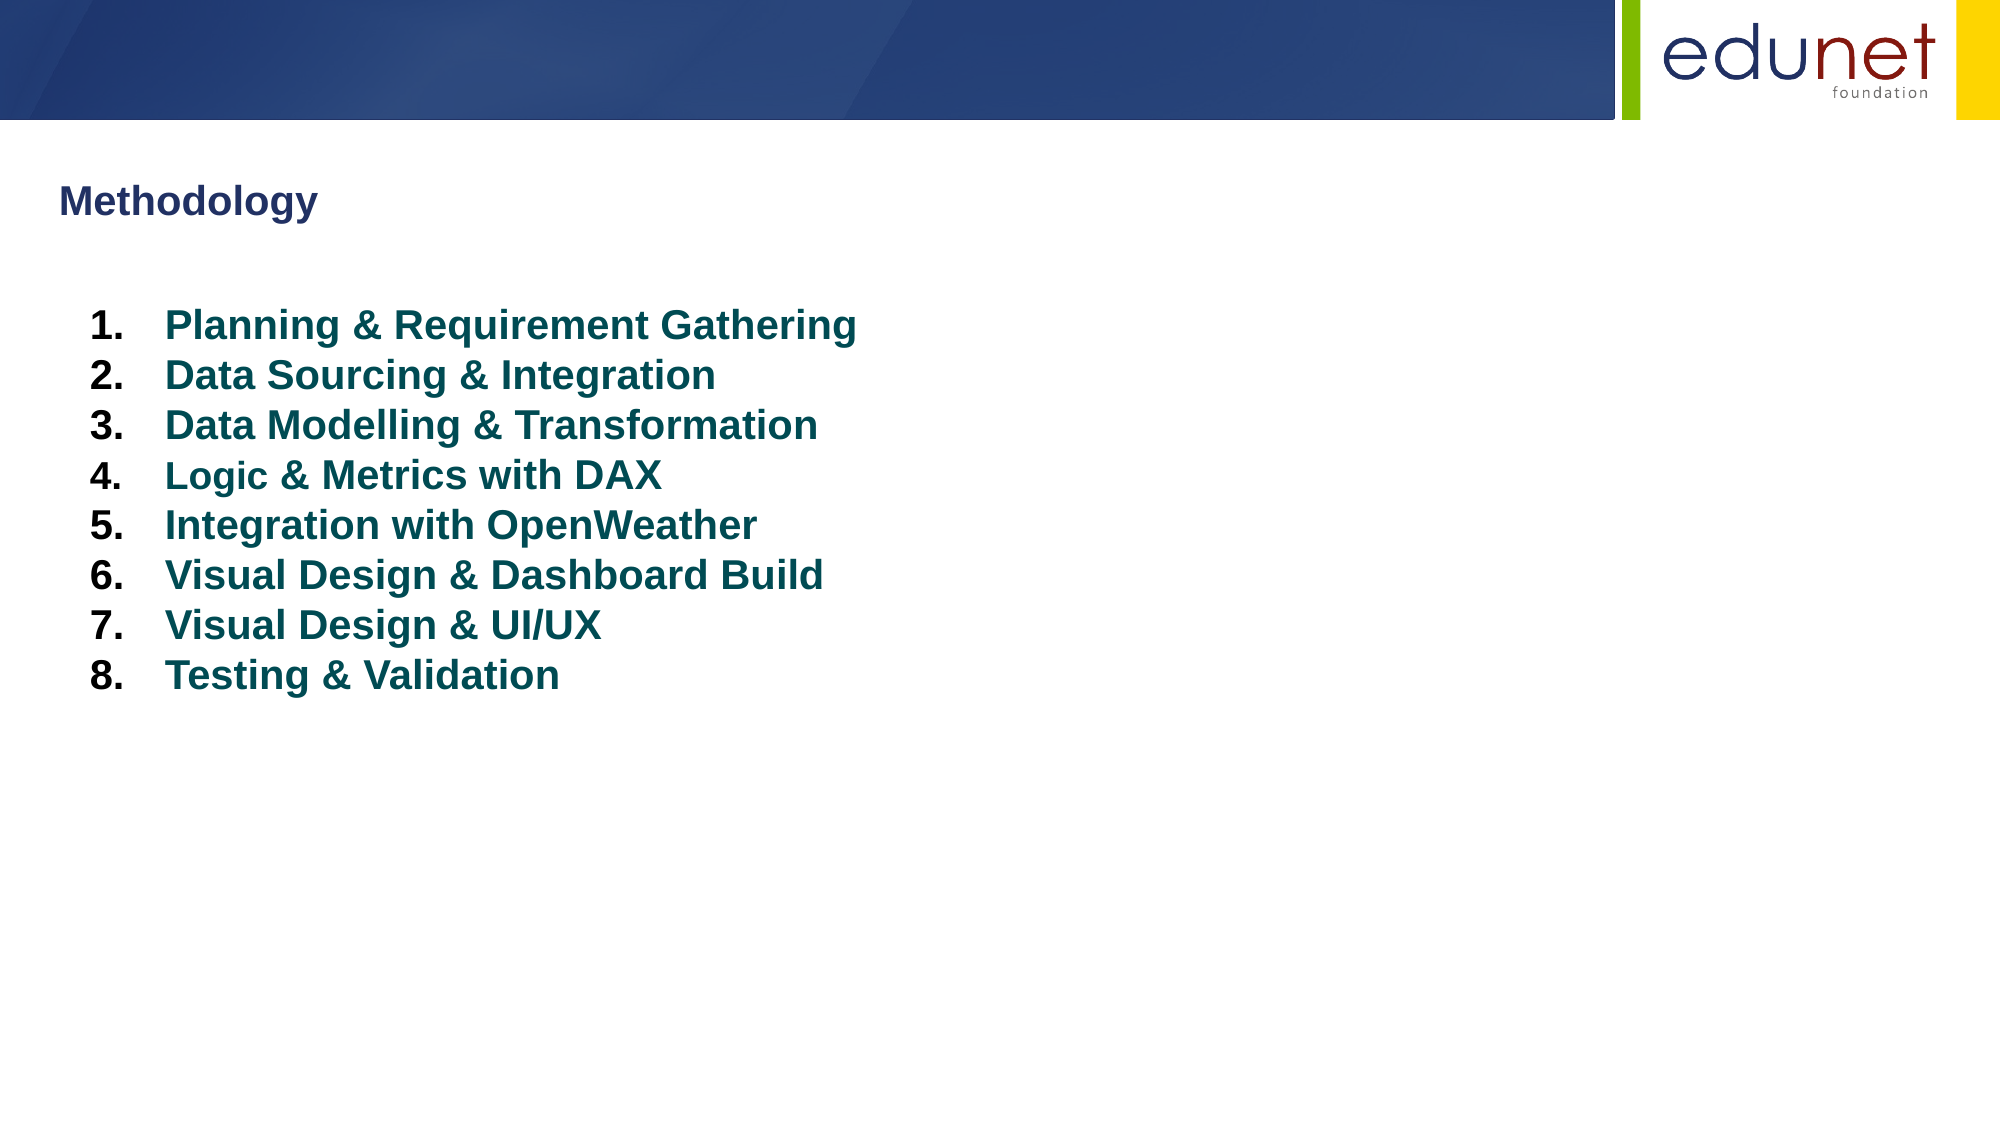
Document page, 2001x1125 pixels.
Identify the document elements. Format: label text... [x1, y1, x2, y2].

text_box Methodology [43, 166, 1045, 232]
text_box Planning & Requirement Gathering Data Sourcing & Integration Data Modelling & Transformation Logic & Metrics with DAX Integration with OpenWeather Visual Design & Dashboard Build Visual Design & UI/UX Testing & Validation [75, 290, 1314, 706]
picture [1652, 12, 1948, 108]
